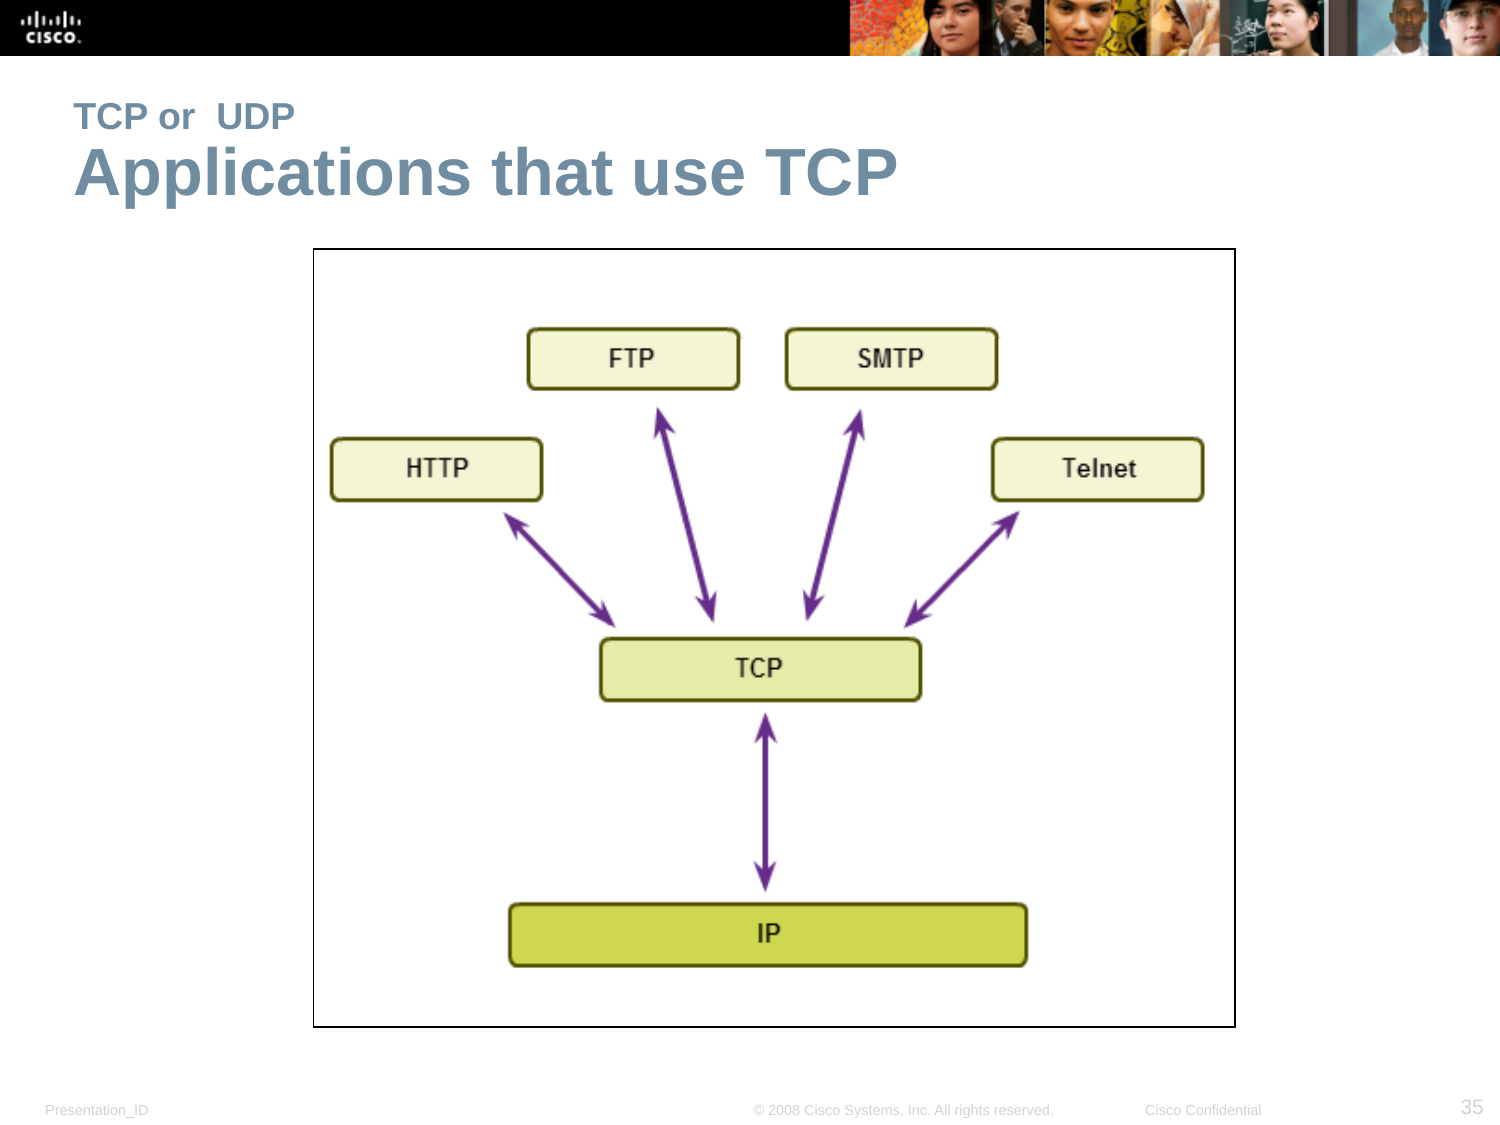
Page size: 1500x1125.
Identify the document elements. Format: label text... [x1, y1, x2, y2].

title TCP or UDP Applications that use TCP [59, 78, 1397, 217]
picture [0, 0, 1500, 56]
picture [314, 249, 1235, 1027]
